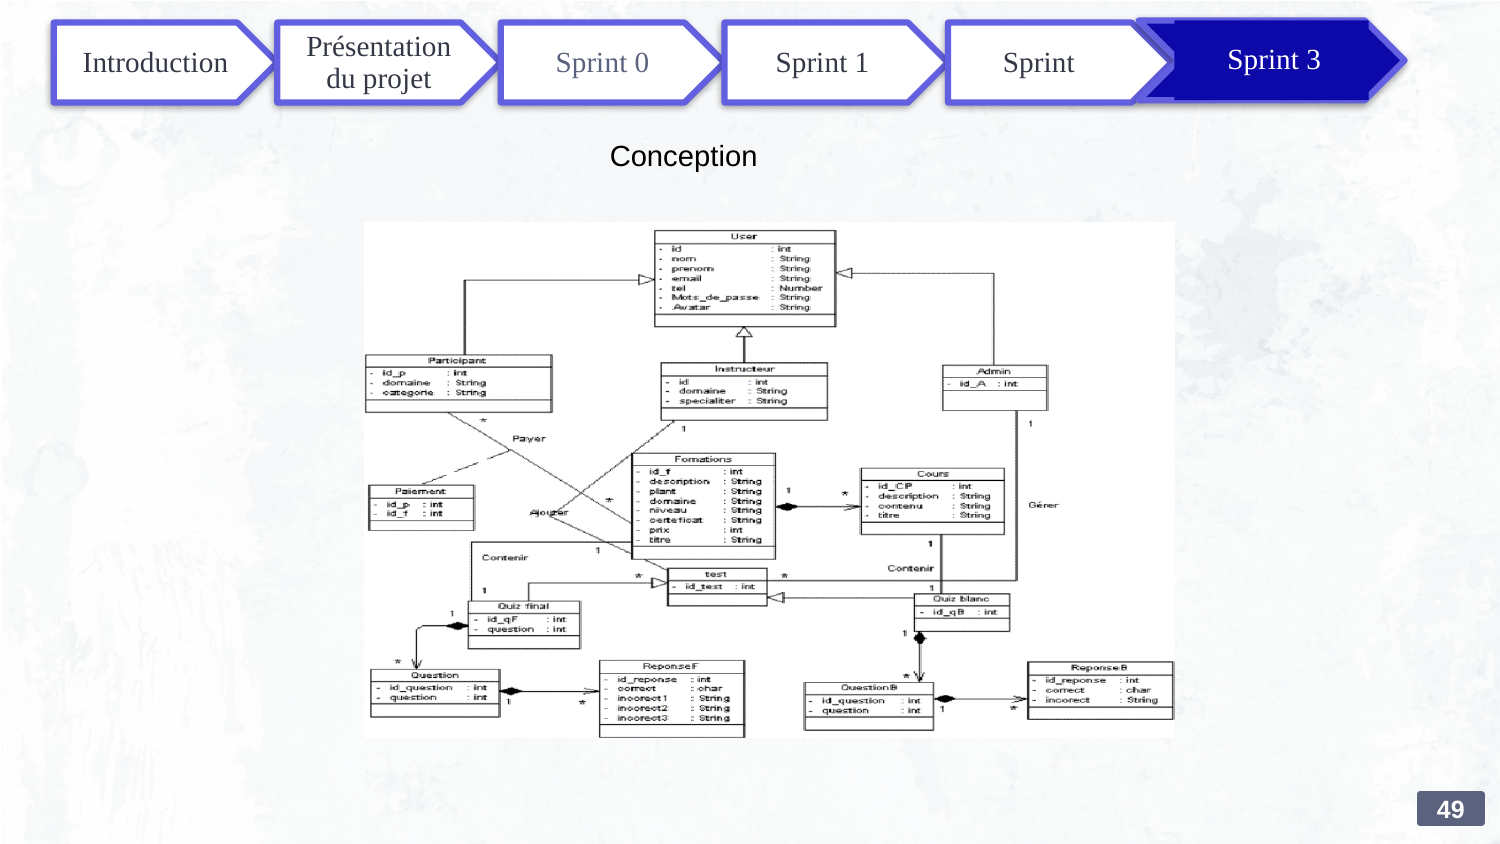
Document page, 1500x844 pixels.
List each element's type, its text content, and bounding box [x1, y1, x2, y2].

picture [2, 2, 1500, 844]
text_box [1138, 20, 1405, 101]
text_box Conception [595, 130, 1074, 180]
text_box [53, 22, 1134, 103]
text_box 49 [1420, 794, 1482, 823]
